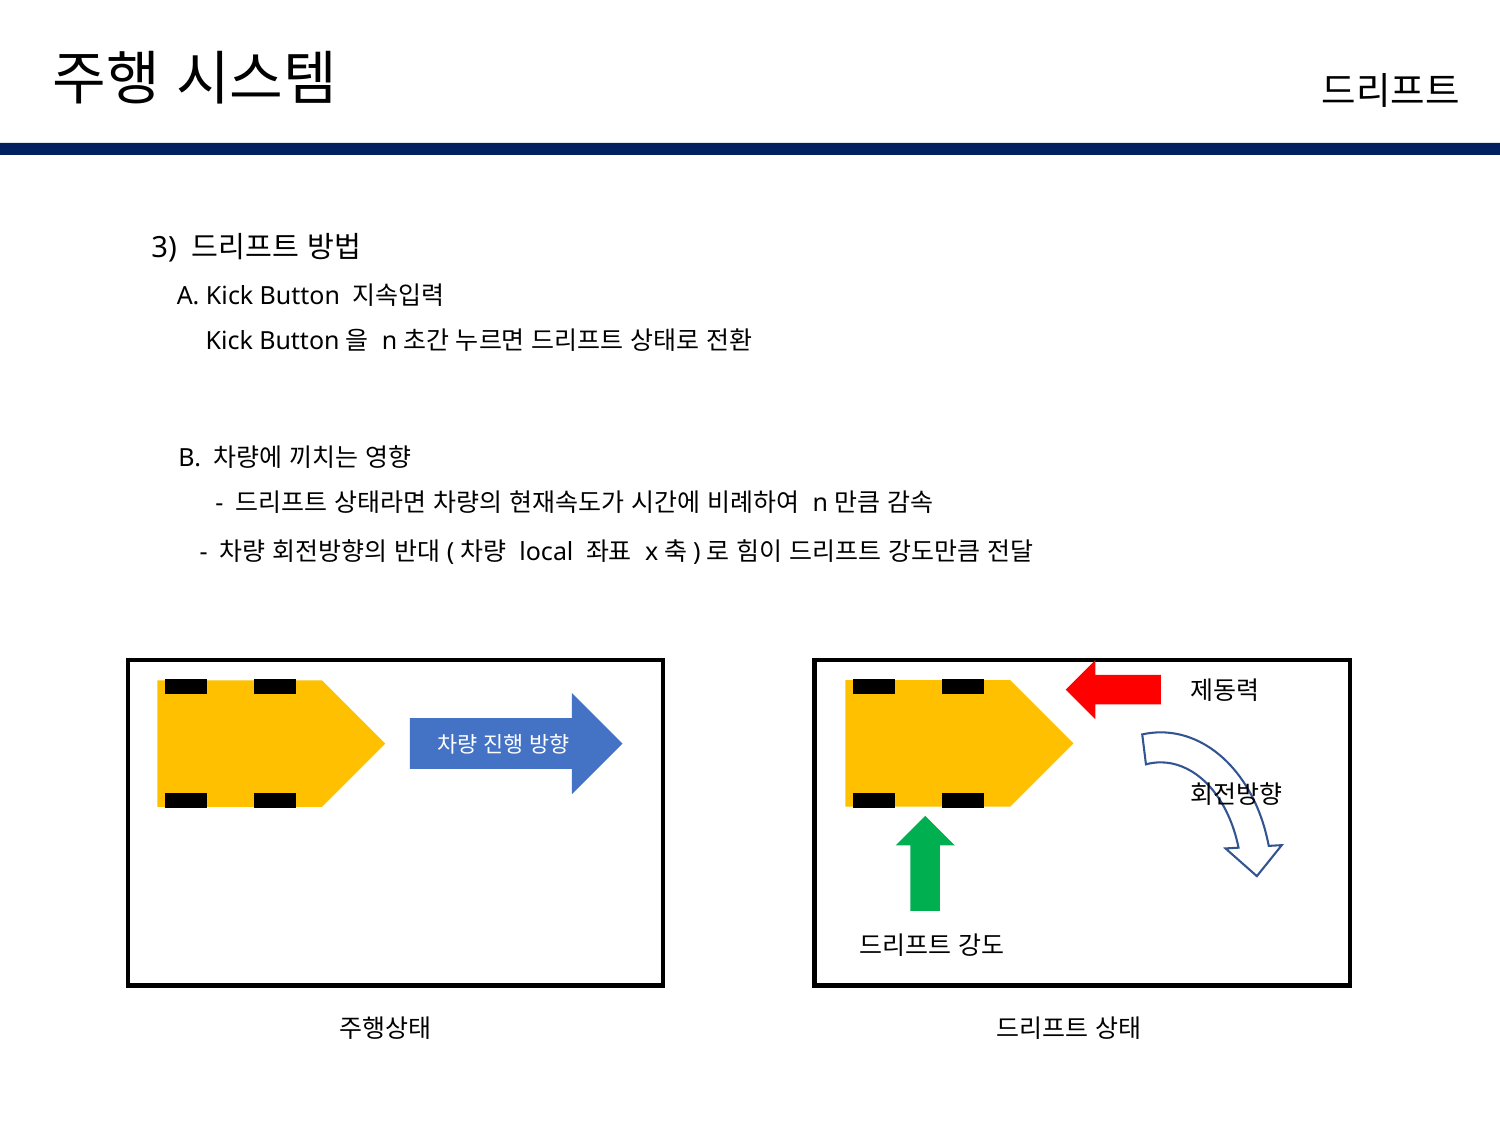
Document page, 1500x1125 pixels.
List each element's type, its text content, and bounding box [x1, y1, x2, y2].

text_box [0, 142, 1500, 156]
text_box [909, 858, 942, 912]
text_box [208, 629, 335, 858]
text_box Kick Button을 n초간 누르면 드리프트 상태로 전환 [190, 317, 769, 362]
text_box [127, 659, 664, 986]
text_box B. 차량에 끼치는 영향 [163, 433, 427, 479]
text_box 드리프트 [1307, 59, 1475, 120]
text_box 3) 드리프트 방법 [136, 221, 377, 271]
text_box [1222, 816, 1285, 878]
text_box 드리프트 상태 [981, 1004, 1157, 1050]
text_box 제동력 [1176, 666, 1275, 712]
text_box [896, 629, 1023, 858]
text_box [814, 659, 1351, 986]
text_box 주행상태 [324, 1004, 447, 1050]
text_box 차량 진행 방향 [408, 690, 624, 797]
text_box A. Kick Button 지속입력 [162, 271, 460, 317]
text_box [1064, 657, 1162, 722]
text_box 회전방향 [1175, 770, 1298, 816]
text_box - 드리프트 상태라면 차량의 현재속도가 시간에 비례하여 n만큼 감속 [200, 479, 956, 524]
text_box 주행 시스템 [38, 33, 352, 119]
text_box 드리프트 강도 [844, 922, 1020, 967]
text_box - 차량 회전방향의 반대(차량 local 좌표 x축)로 힘이 드리프트 강도만큼 전달 [184, 527, 1049, 573]
text_box [1141, 731, 1236, 770]
